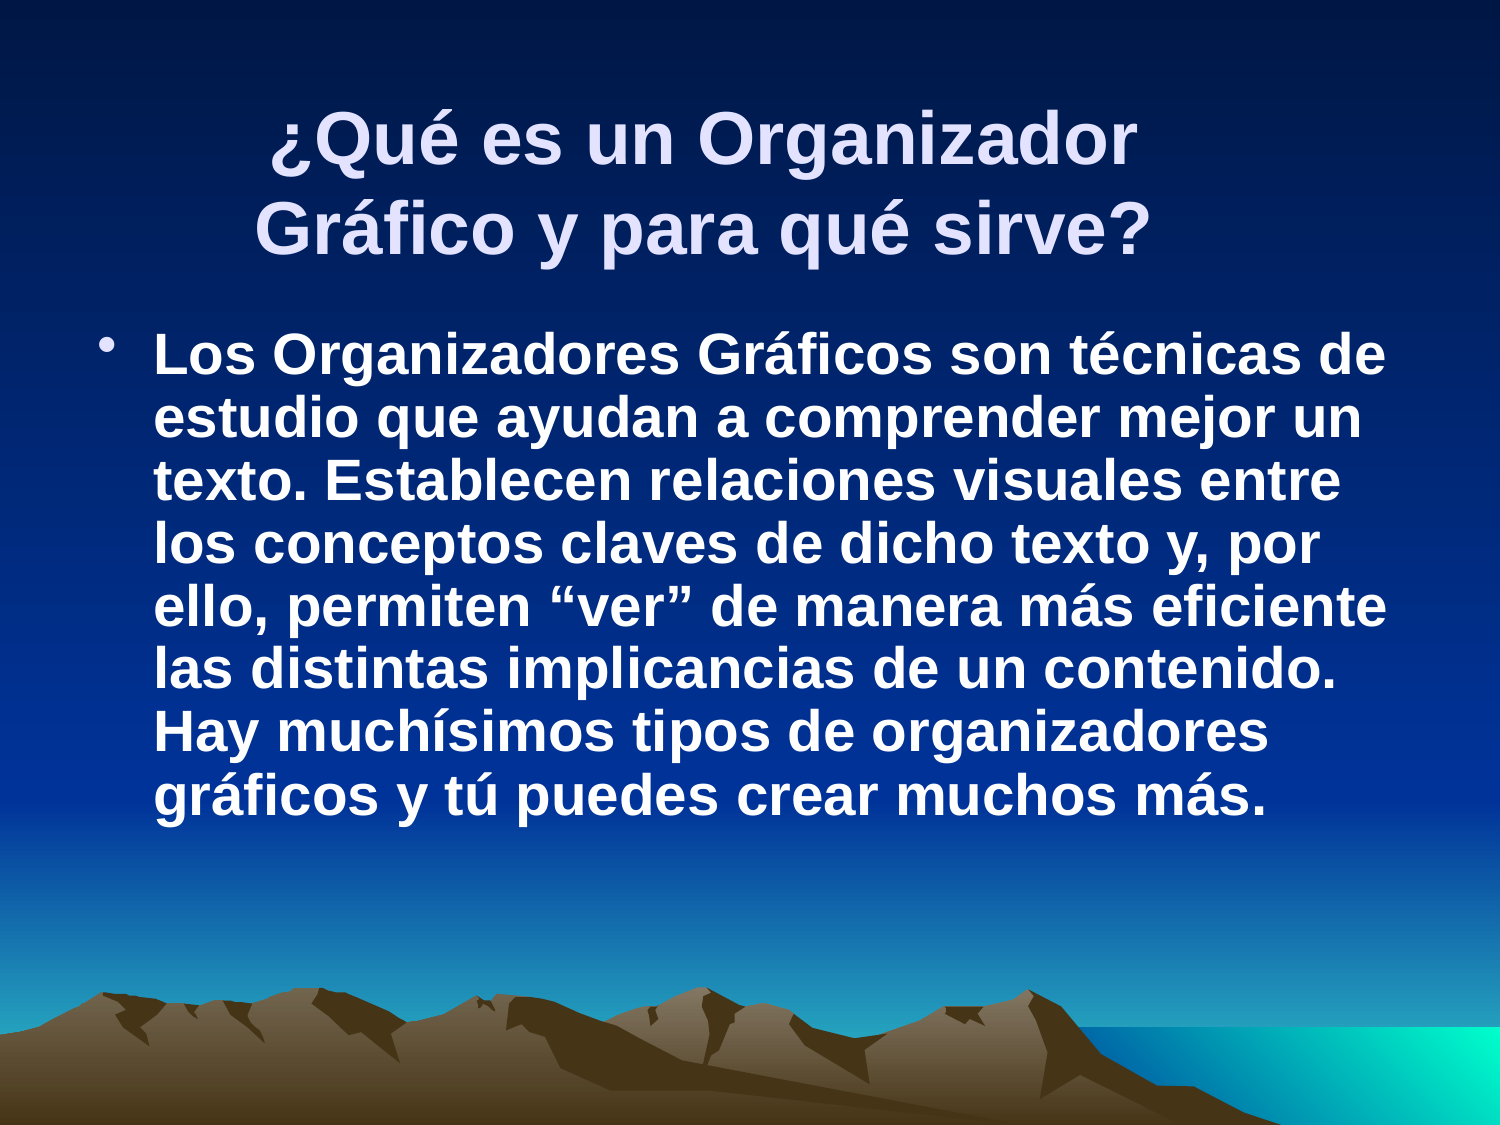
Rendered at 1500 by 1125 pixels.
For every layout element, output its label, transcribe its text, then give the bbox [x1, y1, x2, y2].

list Los Organizadores Gráficos son técnicas de estudio que ayudan a comprender mejor un texto. Establecen relaciones visuales entre los conceptos claves de dicho texto y, por ello, permiten “ver” de manera más eficiente las distintas implicancias de un contenido. Hay muchísimos tipos de organizadores gráficos y tú puedes crear muchos más. [81, 316, 1433, 950]
title ¿Qué es un Organizador Gráfico y para qué sirve? [140, 116, 1268, 242]
